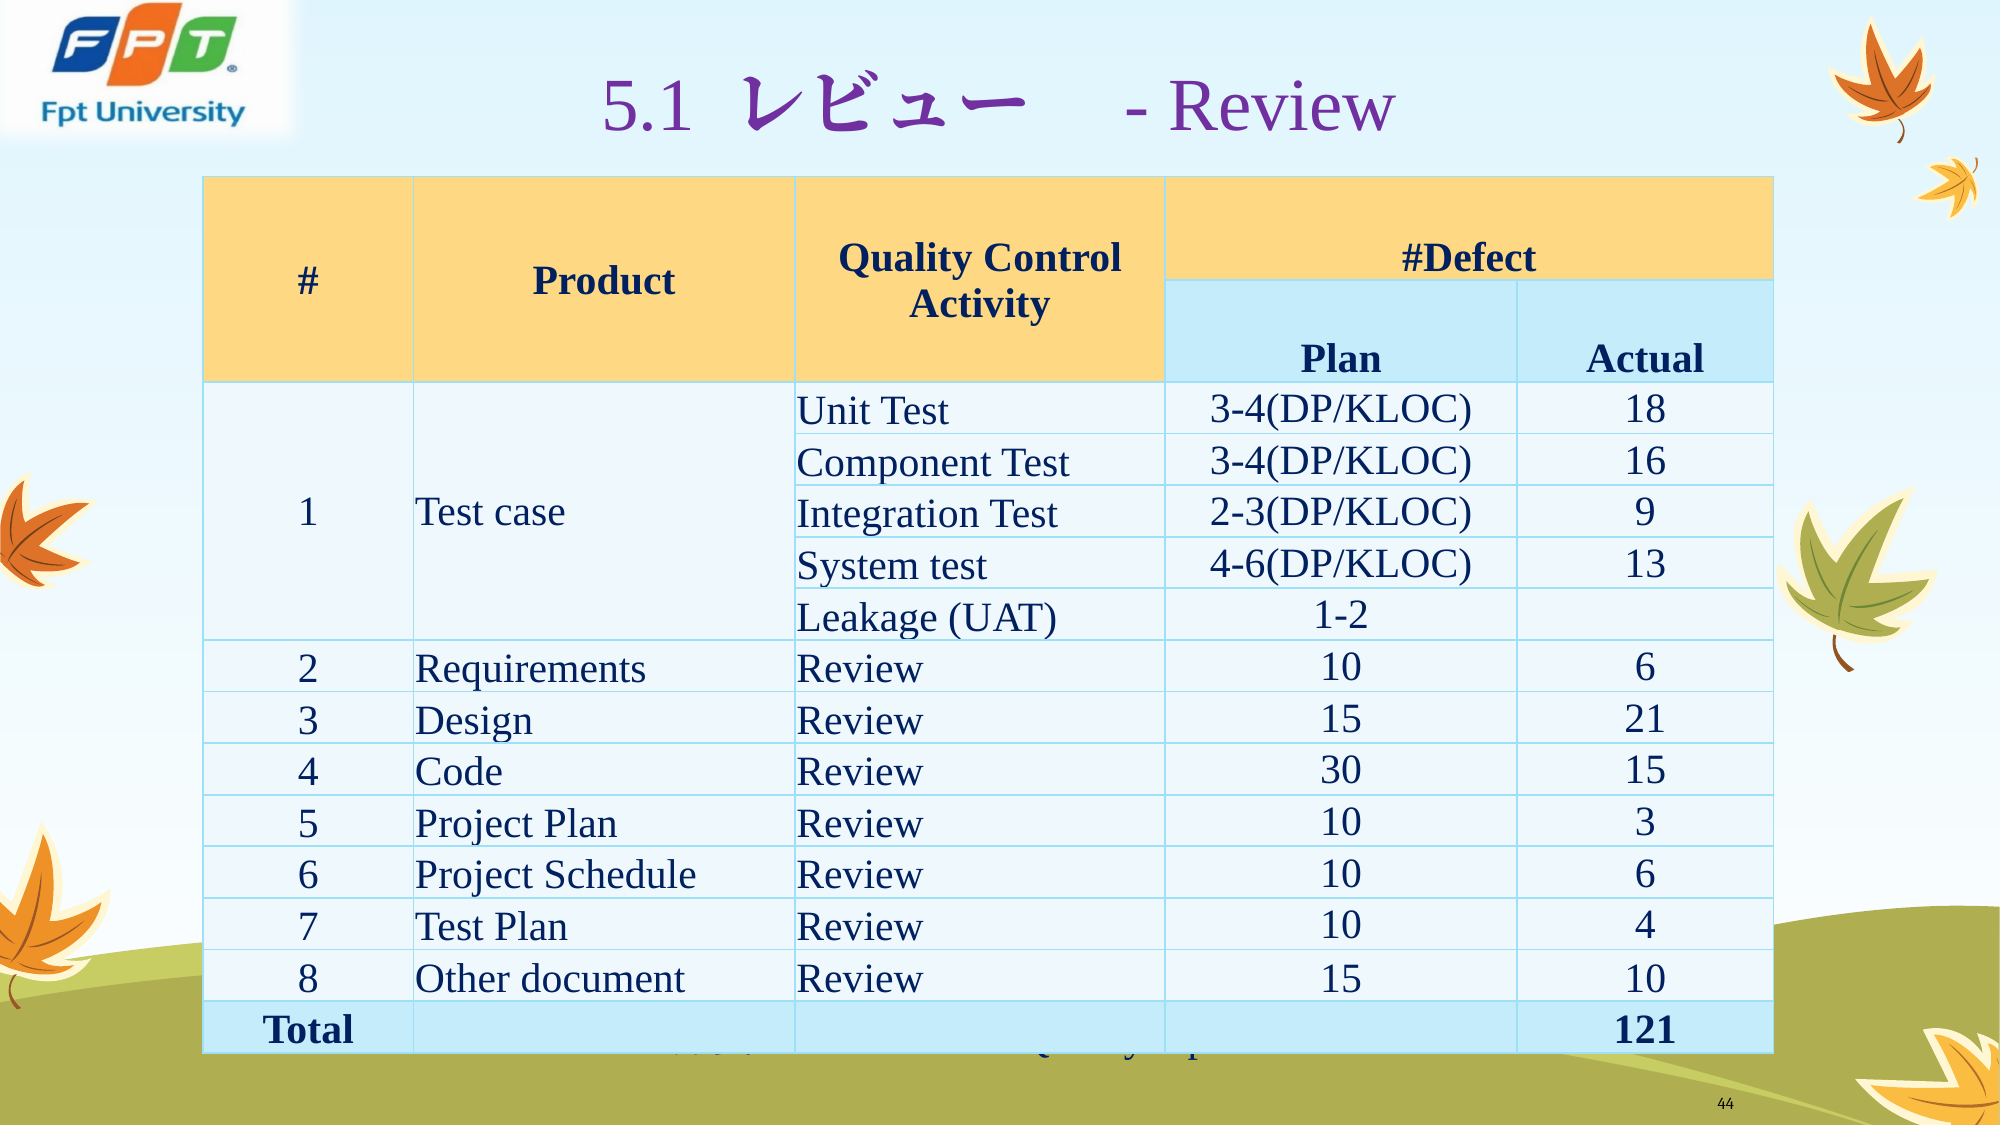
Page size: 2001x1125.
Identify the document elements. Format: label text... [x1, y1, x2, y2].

table_cell 121 [1518, 950, 1773, 999]
table_cell 9 [1518, 471, 1773, 517]
table_cell Project Schedule [414, 806, 794, 852]
table_cell 30 [1166, 710, 1516, 756]
table_cell 10 [1166, 614, 1516, 660]
table_cell 3 [204, 662, 413, 708]
table_cell 6 [1518, 806, 1773, 852]
table_cell Review [796, 710, 1164, 756]
table_cell Review [796, 901, 1164, 948]
table_cell System test [796, 519, 1164, 565]
table_cell 6 [1518, 614, 1773, 660]
table_cell 1-2 [1166, 567, 1516, 613]
table_cell 5 [204, 758, 413, 804]
table_cell 15 [1166, 662, 1516, 708]
table_cell [414, 950, 794, 999]
table_cell 10 [1518, 901, 1773, 948]
table_cell Plan [1166, 281, 1516, 373]
table_cell 13 [1518, 519, 1773, 565]
table_cell Test case [414, 375, 794, 613]
table_cell [796, 950, 1164, 999]
picture [0, 0, 312, 155]
table_cell Review [796, 758, 1164, 804]
table_cell [1518, 567, 1773, 613]
table_cell Review [796, 806, 1164, 852]
table_cell 1 [204, 375, 413, 613]
table_cell 16 [1518, 423, 1773, 469]
table_cell Review [796, 854, 1164, 900]
table_cell Other document [414, 901, 794, 948]
table_cell Unit Test [796, 375, 1164, 421]
table_header #Defect [1166, 177, 1773, 279]
table_cell 3-4(DP/KLOC) [1166, 423, 1516, 469]
table_cell Actual [1518, 281, 1773, 373]
table_cell Component Test [796, 423, 1164, 469]
table_cell Review [796, 662, 1164, 708]
table_cell 6 [204, 806, 413, 852]
table_cell 4 [204, 710, 413, 756]
table_cell 8 [204, 901, 413, 948]
table_cell Total [204, 950, 413, 999]
table_header Quality Control Activity [796, 177, 1164, 373]
table_cell 18 [1518, 375, 1773, 421]
table_cell 2 [204, 614, 413, 660]
table_cell Project Plan [414, 758, 794, 804]
table_cell [1166, 950, 1516, 999]
text_box 品質レポートー - Quality report [657, 1002, 1537, 1067]
table_cell 10 [1166, 758, 1516, 804]
table_cell 2-3(DP/KLOC) [1166, 471, 1516, 517]
table_cell Review [796, 614, 1164, 660]
table_cell 4-6(DP/KLOC) [1166, 519, 1516, 565]
table_cell 4 [1518, 854, 1773, 900]
table_cell 7 [204, 854, 413, 900]
table_cell Leakage (UAT) [796, 567, 1164, 613]
table_cell 3 [1518, 758, 1773, 804]
title 5.1 レビュー - Review [312, 12, 1749, 155]
table_cell Integration Test [796, 471, 1164, 517]
table_cell Test Plan [414, 854, 794, 900]
table_cell Requirements [414, 614, 794, 660]
table_cell 15 [1518, 710, 1773, 756]
table_cell 21 [1518, 662, 1773, 708]
table_cell Code [414, 710, 794, 756]
table_cell 10 [1166, 806, 1516, 852]
table_cell 10 [1166, 854, 1516, 900]
slide_number 44 [1644, 1083, 1750, 1122]
table_header Product [414, 177, 794, 373]
table_header # [204, 177, 413, 373]
table_cell 15 [1166, 901, 1516, 948]
table_cell 3-4(DP/KLOC) [1166, 375, 1516, 421]
table_cell Design [414, 662, 794, 708]
